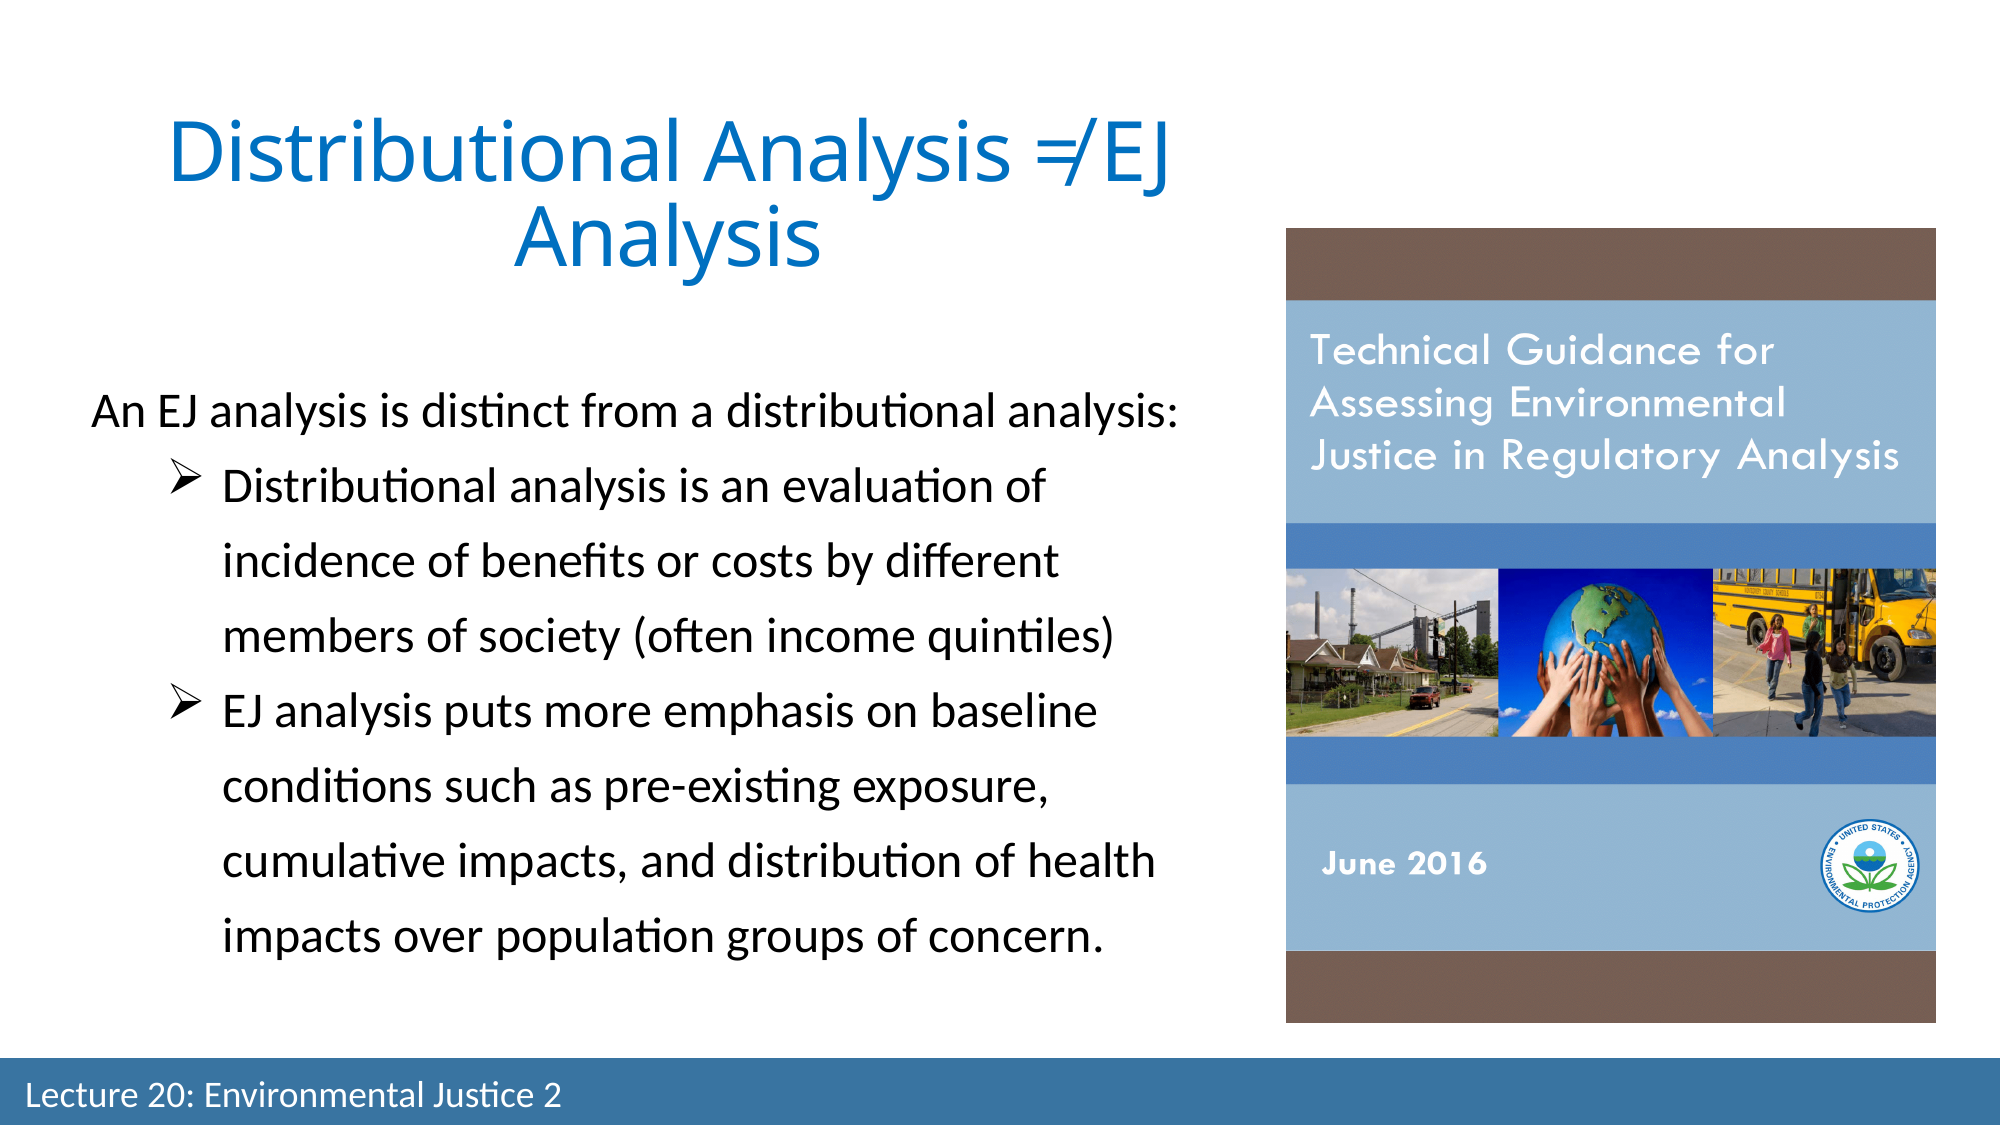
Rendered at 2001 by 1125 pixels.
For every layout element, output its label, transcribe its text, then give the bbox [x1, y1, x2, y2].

text_box Distributional Analysis ≠ EJ Analysis [76, 0, 1262, 291]
picture [1286, 228, 1936, 1023]
text_box An EJ analysis is distinct from a distributional analysis: Distributional analysis is an evaluation of incidence of benefits or costs by different members of society (often income quintiles) EJ analysis puts more emphasis on baseline conditions such as pre-existing exposure, cumulative impacts, and distribution of health impacts over population groups of concern. [76, 355, 1231, 971]
